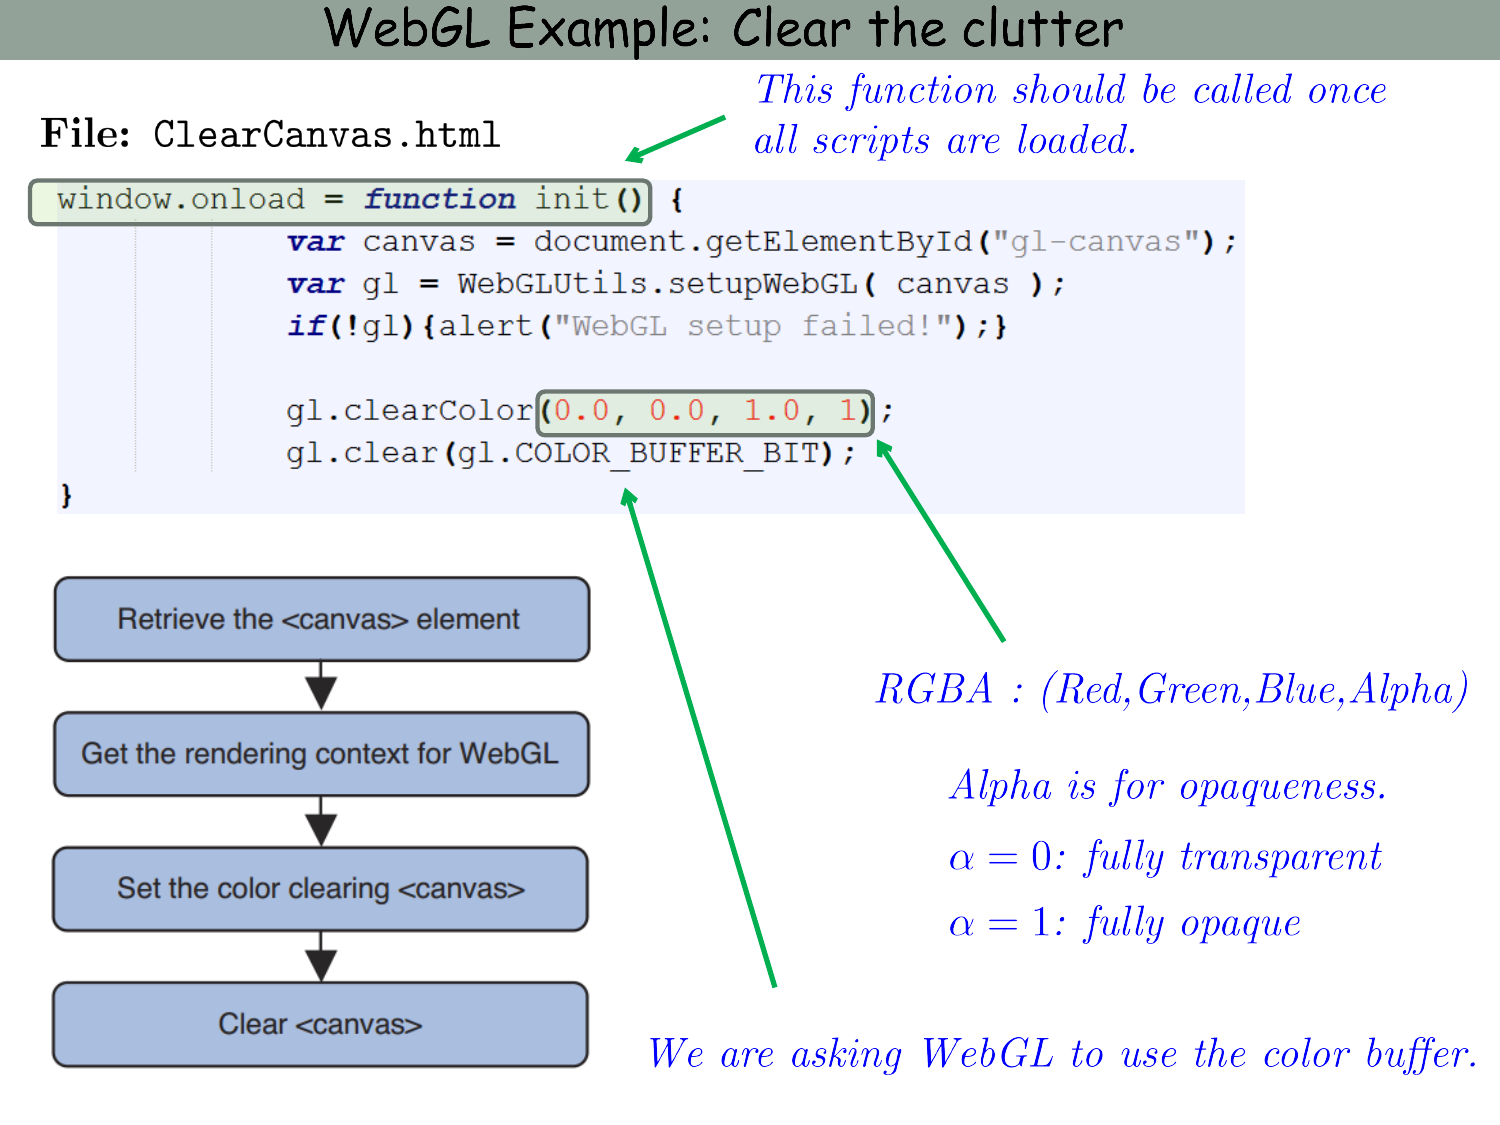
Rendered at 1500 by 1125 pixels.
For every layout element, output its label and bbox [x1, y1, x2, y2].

picture [947, 768, 1384, 807]
picture [950, 839, 1382, 878]
picture [324, 5, 1124, 60]
picture [49, 569, 592, 1076]
picture [950, 905, 1300, 944]
text_box [876, 439, 1005, 642]
picture [874, 670, 1467, 713]
text_box [624, 116, 726, 162]
picture [755, 72, 1386, 161]
text_box [27, 178, 57, 227]
text_box [624, 487, 776, 988]
picture [650, 1036, 1476, 1076]
picture [41, 117, 500, 147]
picture [55, 180, 1245, 515]
